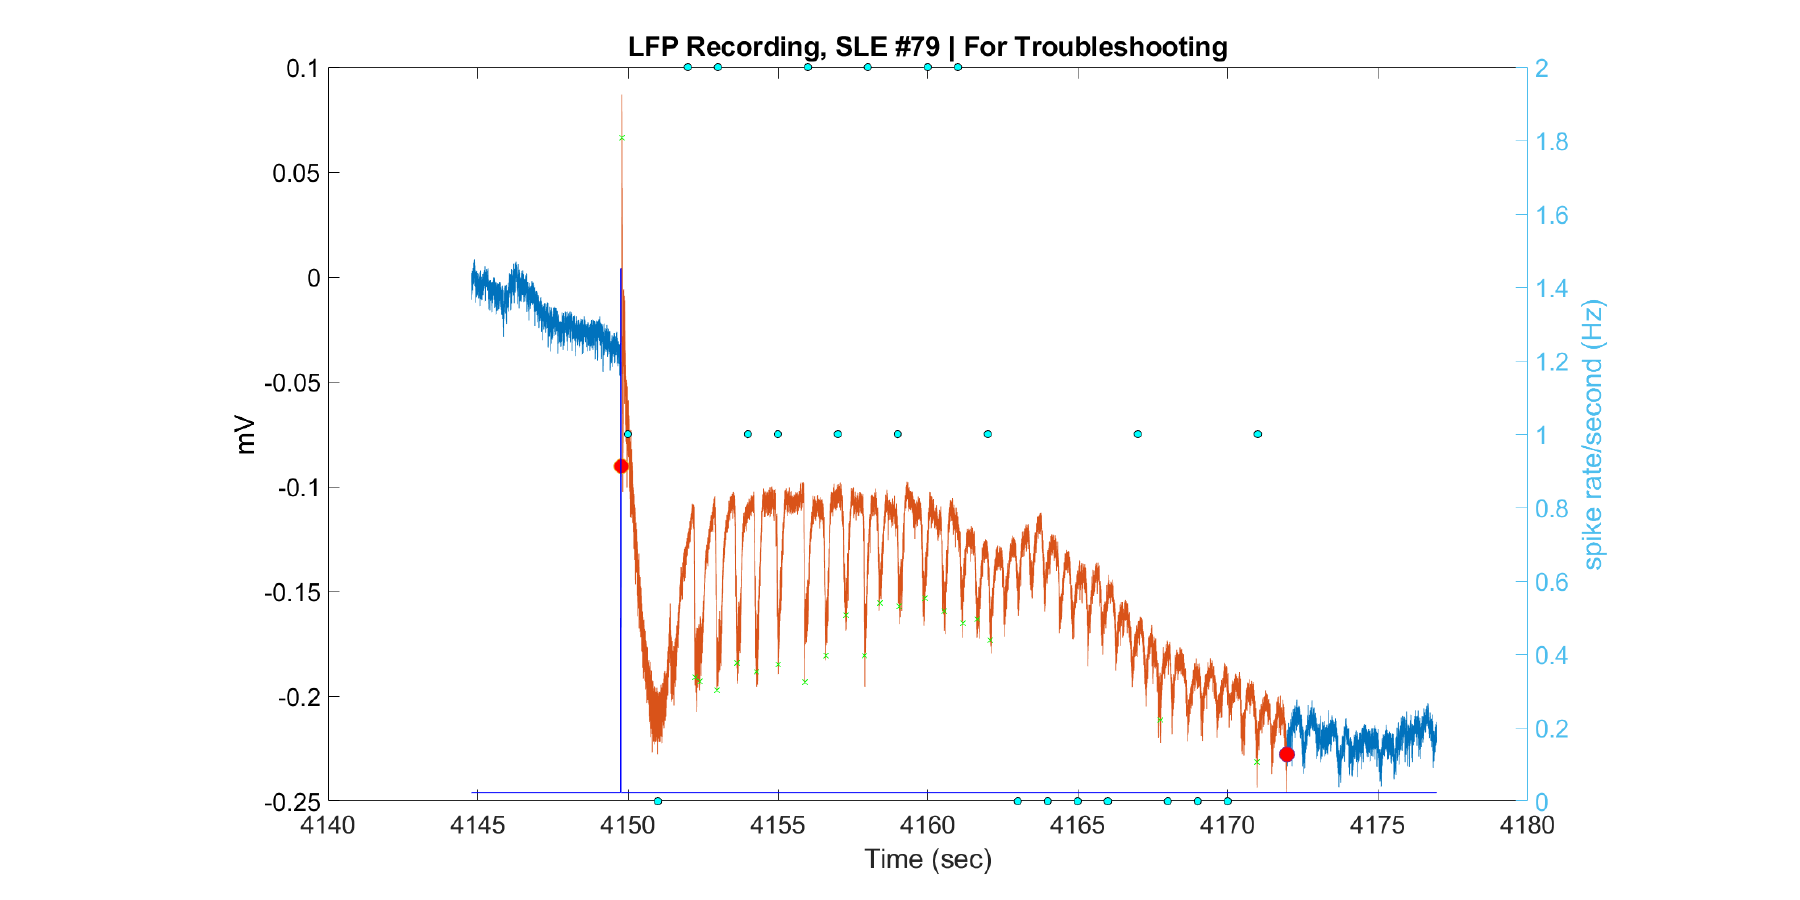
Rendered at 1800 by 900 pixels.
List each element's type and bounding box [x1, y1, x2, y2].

picture [126, 0, 1674, 900]
